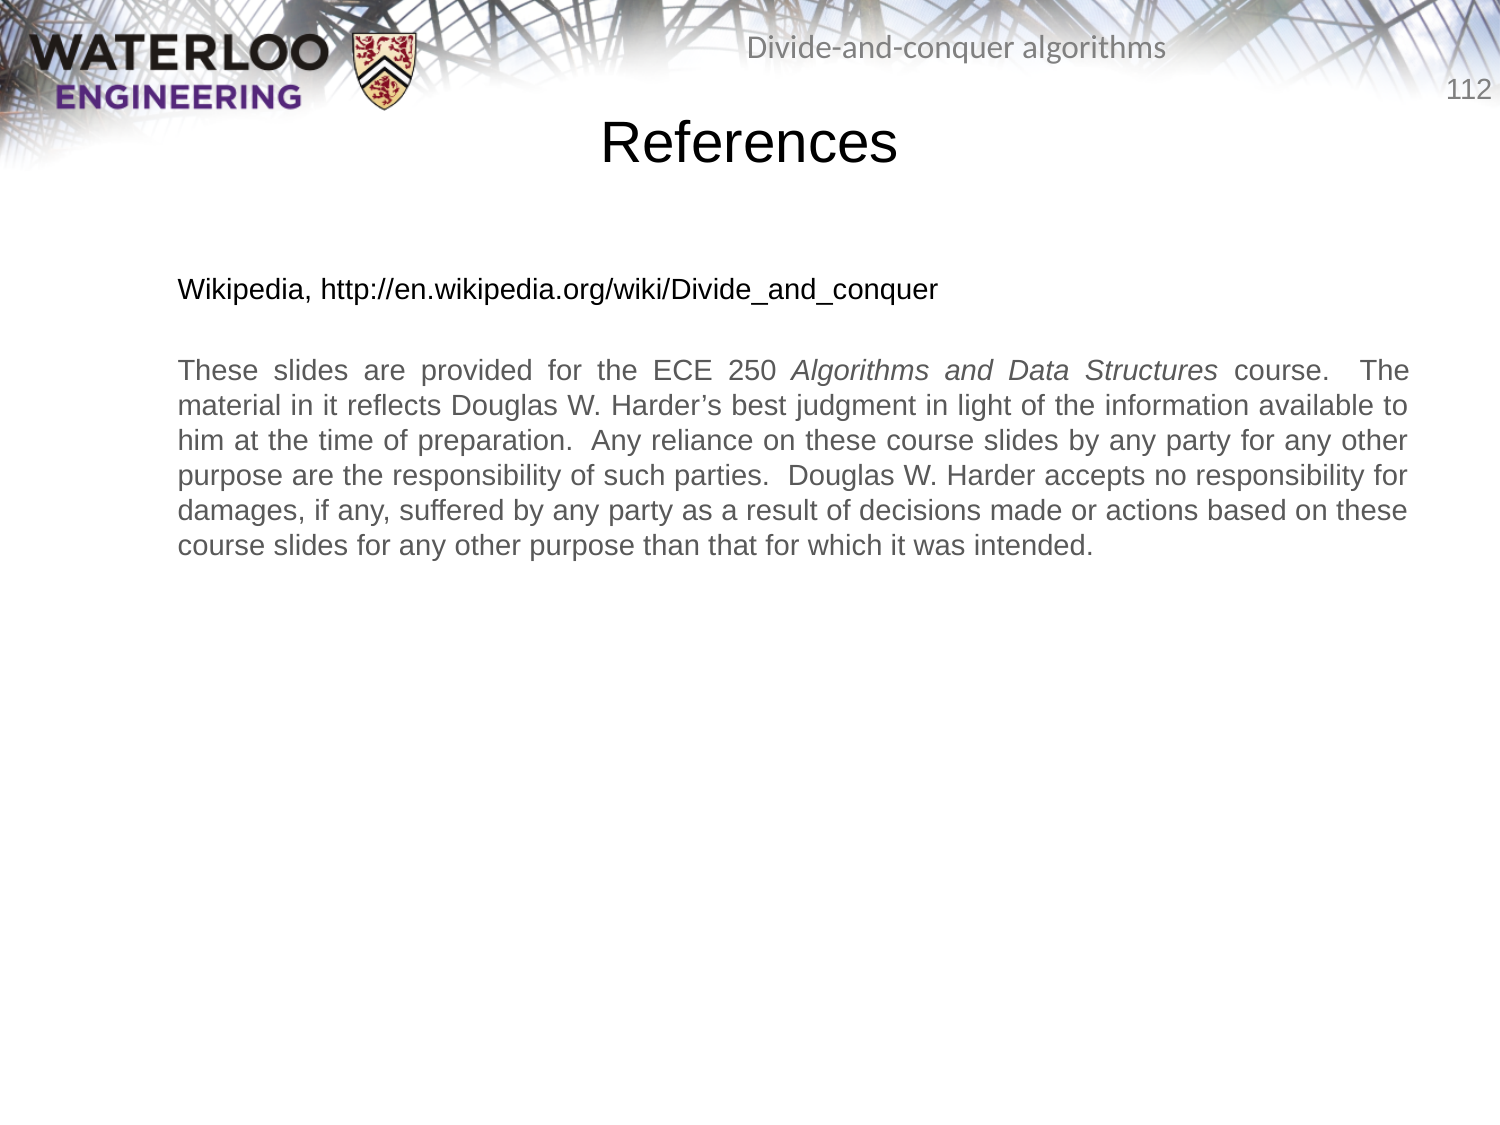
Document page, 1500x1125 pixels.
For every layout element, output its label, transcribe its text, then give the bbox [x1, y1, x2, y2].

title References [74, 44, 1426, 233]
list Wikipedia, http://en.wikipedia.org/wiki/Divide_and_conquer These slides are provided for the ECE 250 Algorithms and Data Structures course. The material in it reflects Douglas W. Harder’s best judgment in light of the information available to him at the time of preparation. Any reliance on these course slides by any party for any other purpose are the responsibility of such parties. Douglas W. Harder accepts no responsibility for damages, if any, suffered by any party as a result of decisions made or actions based on these course slides for any other purpose than that for which it was intended. [74, 262, 1426, 1006]
picture [0, 0, 1500, 1125]
